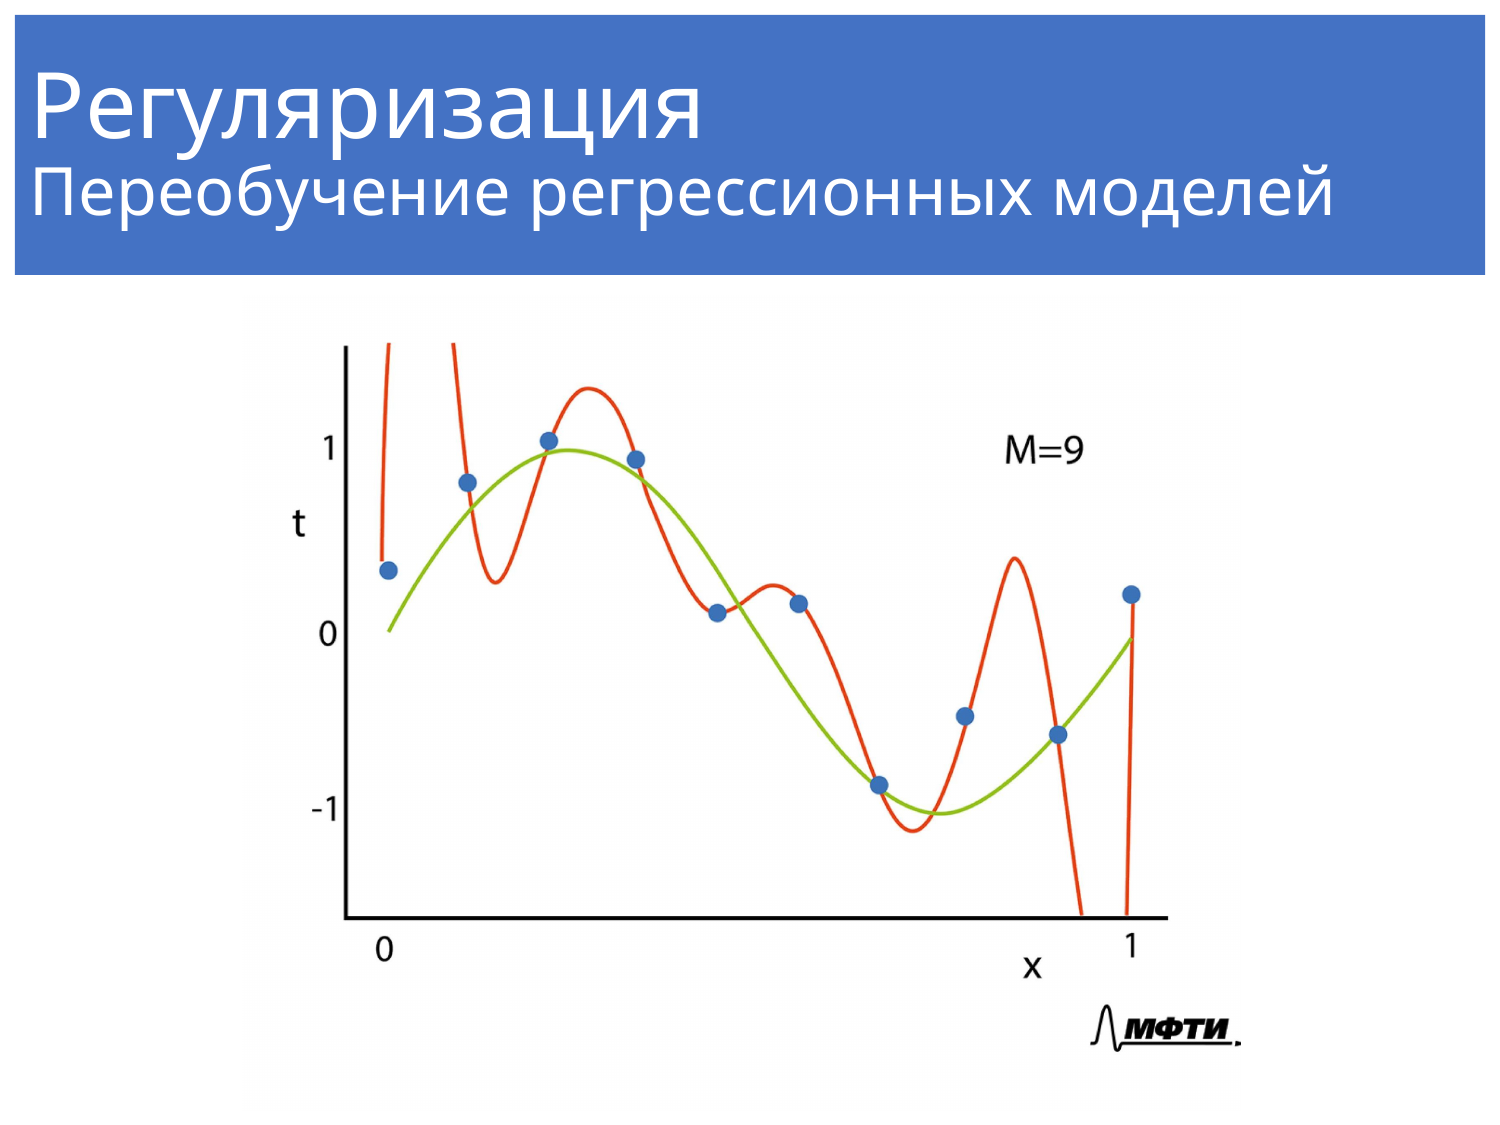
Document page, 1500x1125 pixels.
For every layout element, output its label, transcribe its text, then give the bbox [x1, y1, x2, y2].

picture [242, 295, 1241, 1111]
title Регуляризация Переобучение регрессионных моделей [14, 14, 1486, 275]
